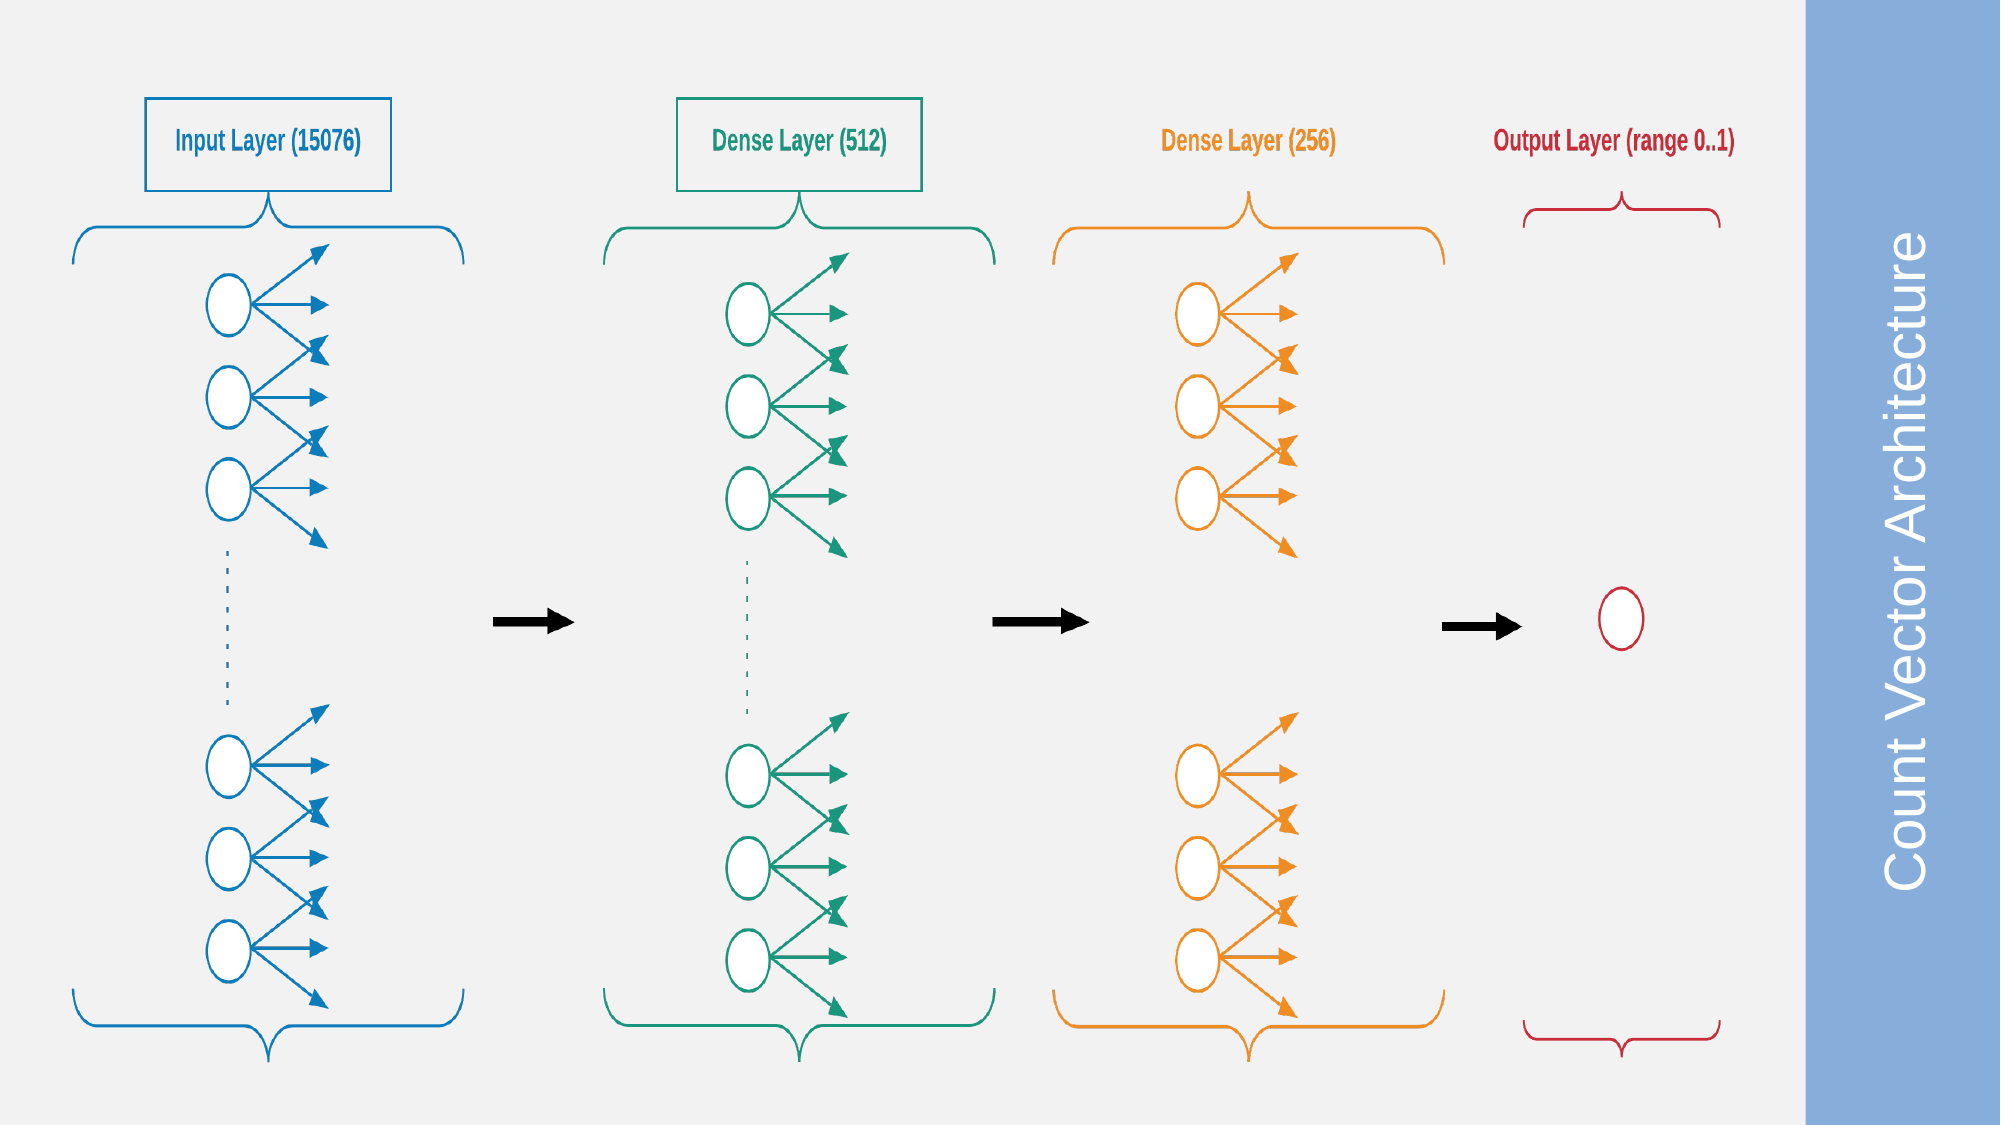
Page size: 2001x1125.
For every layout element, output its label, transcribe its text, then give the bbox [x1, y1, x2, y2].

picture [0, 0, 1806, 1125]
text_box [1806, 0, 2000, 1125]
text_box Count Vector Architecture [1867, 86, 1938, 1039]
